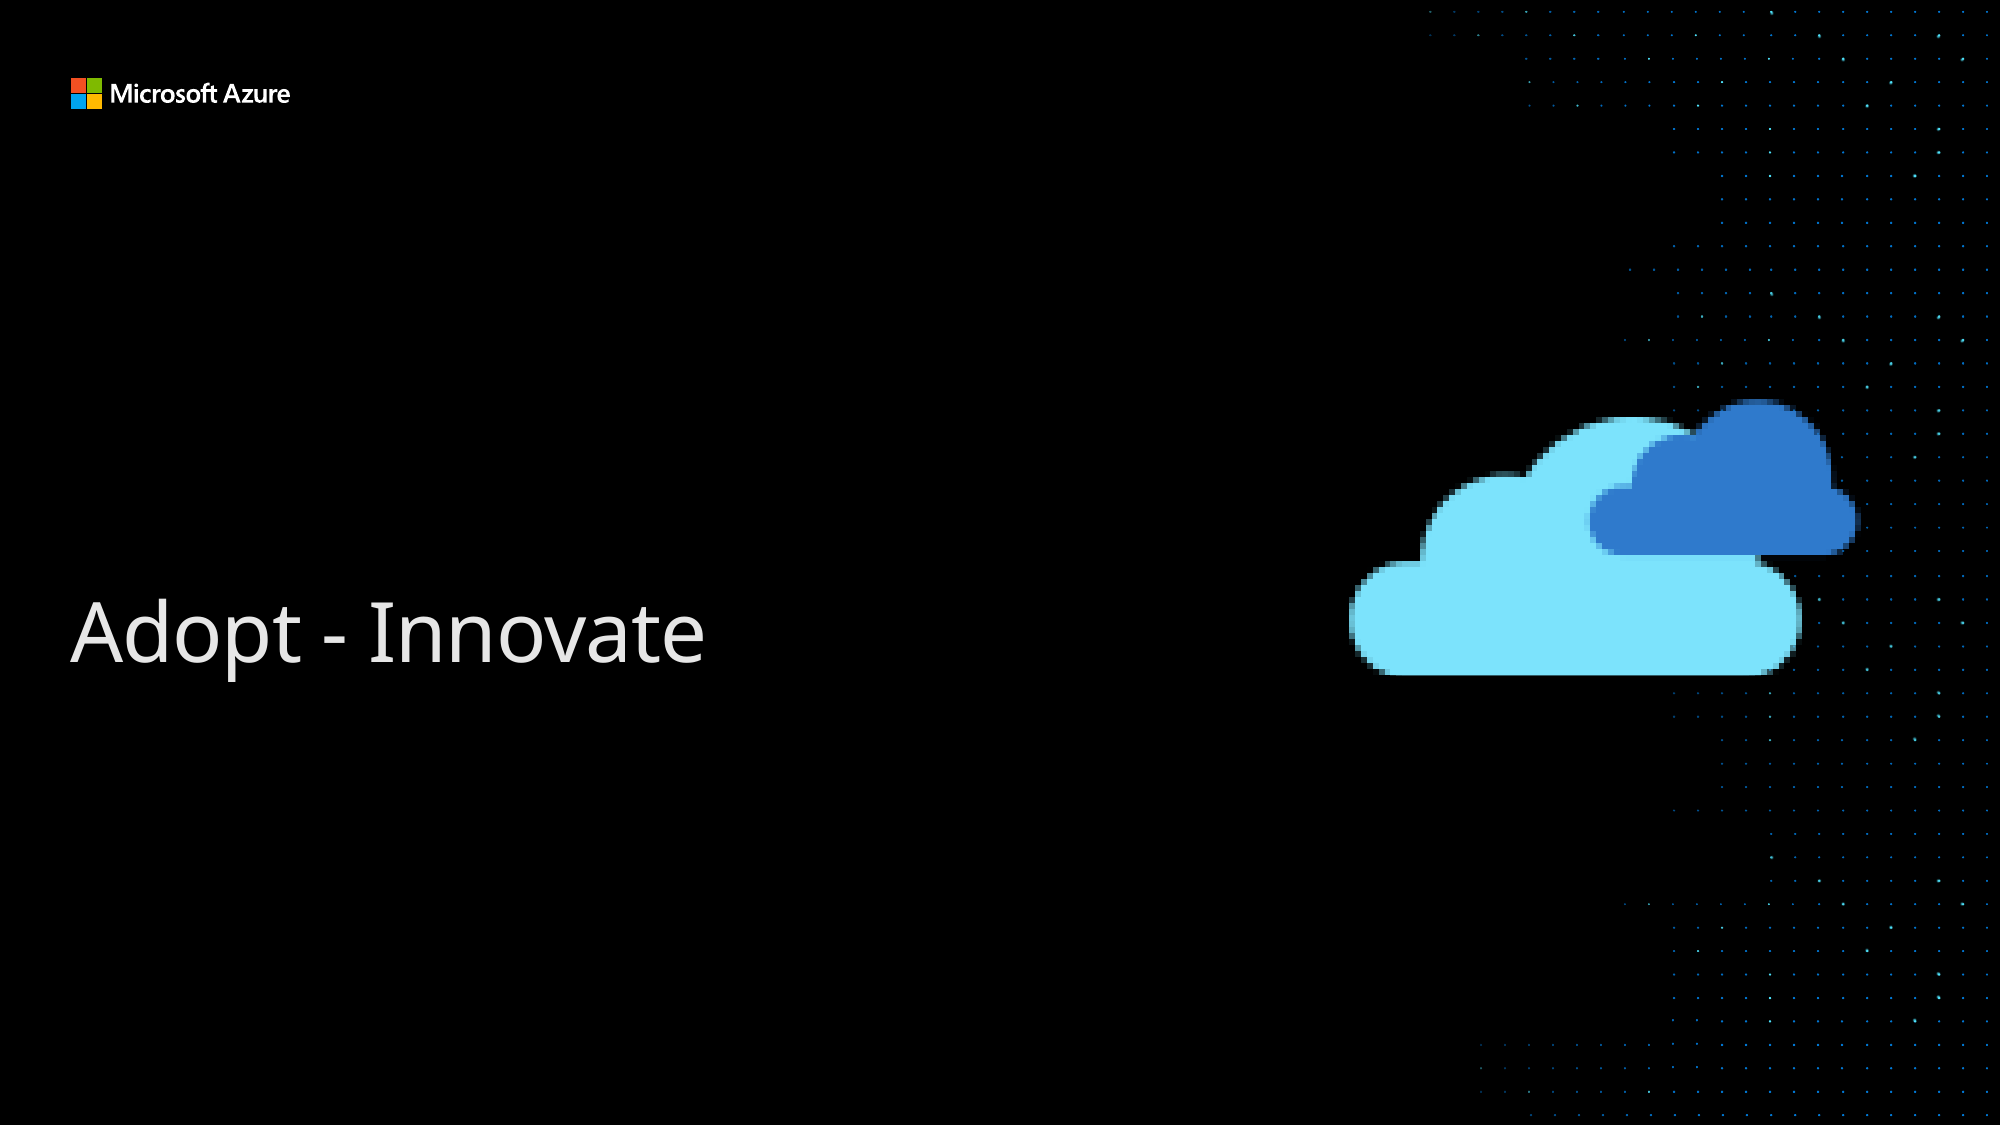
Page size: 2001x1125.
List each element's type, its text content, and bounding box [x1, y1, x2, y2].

title Adopt - Innovate [70, 578, 1651, 710]
picture [1429, 8, 1988, 1117]
